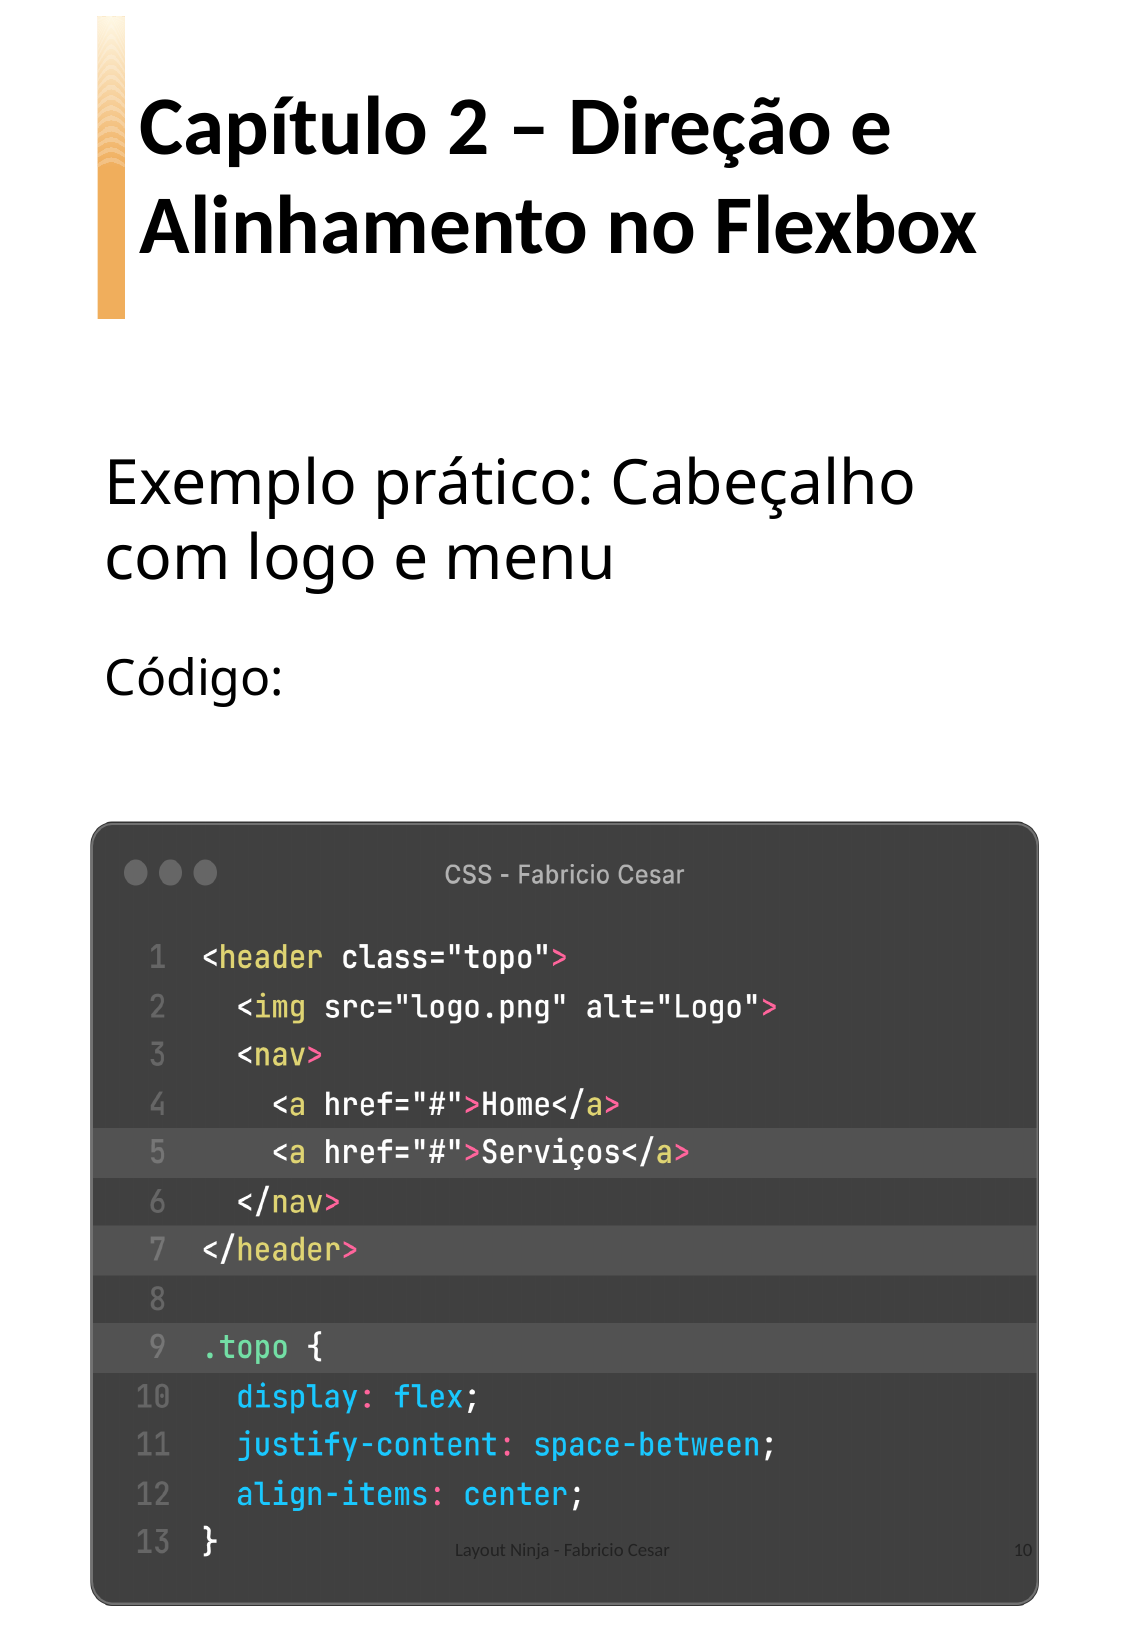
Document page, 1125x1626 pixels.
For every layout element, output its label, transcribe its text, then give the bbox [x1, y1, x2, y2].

text_box Capítulo 2 – Direção e Alinhamento no Flexbox [124, 63, 1010, 279]
picture [62, 790, 1067, 1625]
text_box Código: [89, 637, 1035, 713]
text_box [97, 16, 126, 320]
text_box Exemplo prático: Cabeçalho com logo e menu [89, 434, 1067, 600]
